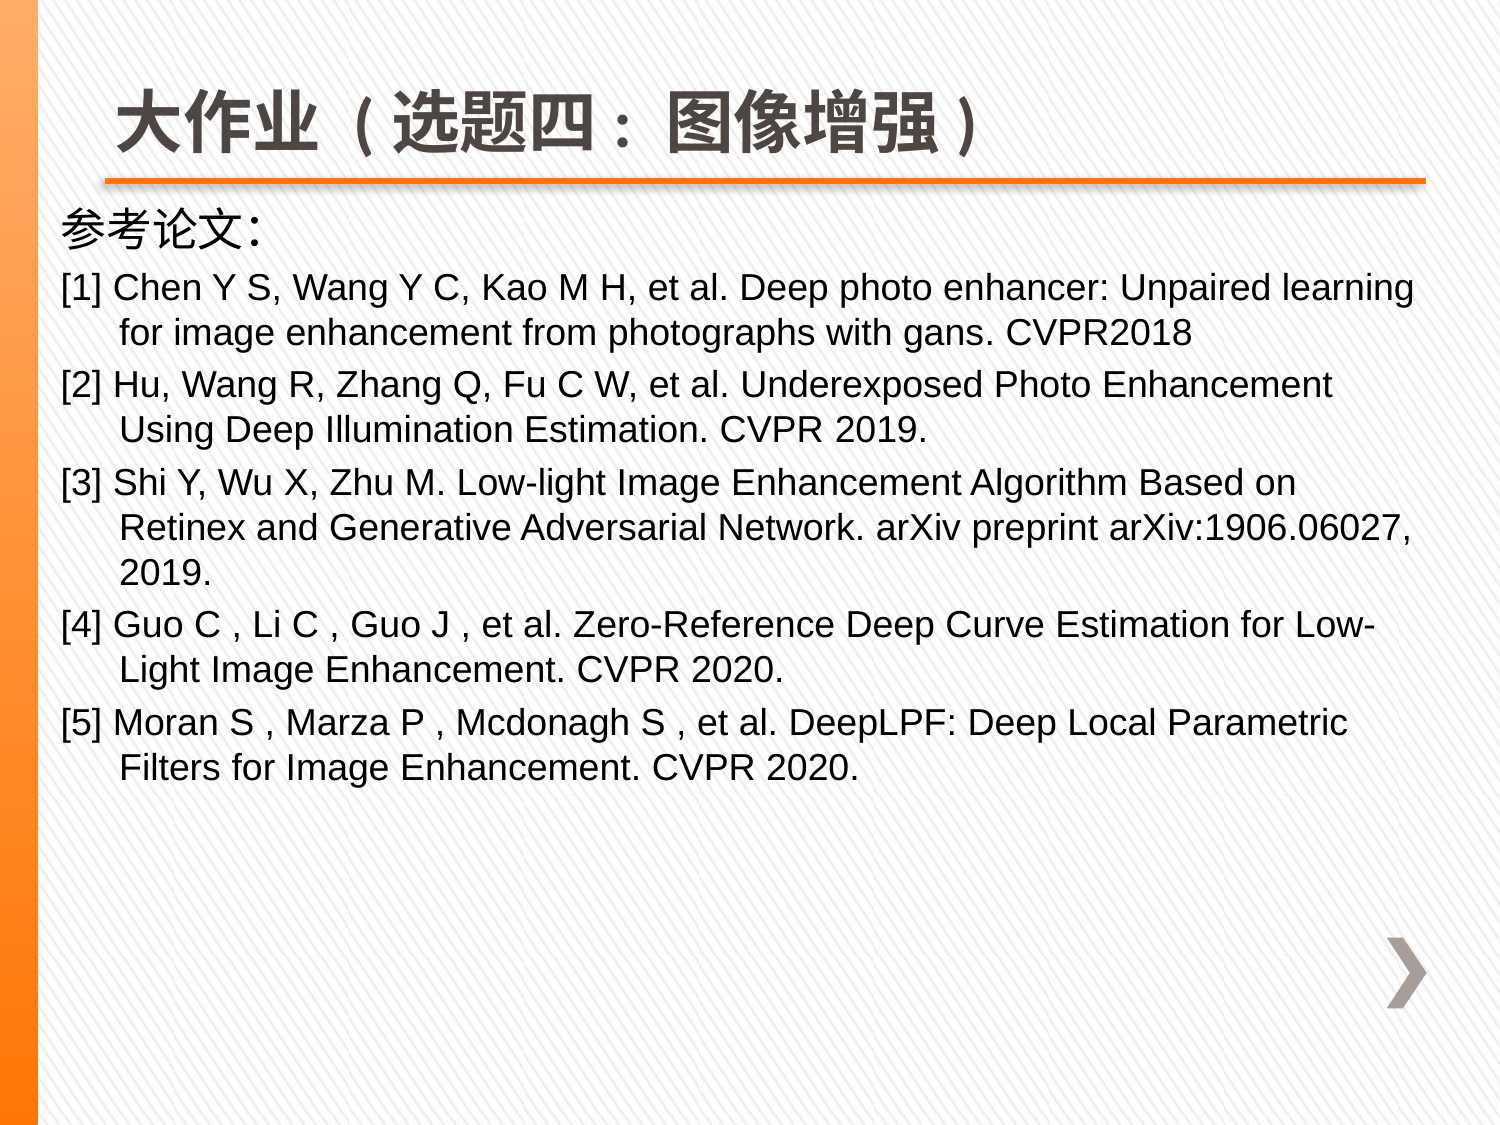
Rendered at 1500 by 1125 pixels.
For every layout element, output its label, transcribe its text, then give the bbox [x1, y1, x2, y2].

list 参考论文： [1] Chen Y S, Wang Y C, Kao M H, et al. Deep photo enhancer: Unpaired learning for image enhancement from photographs with gans. CVPR2018 [2] Hu, Wang R, Zhang Q, Fu C W, et al. Underexposed Photo Enhancement Using Deep Illumination Estimation. CVPR 2019. [3] Shi Y, Wu X, Zhu M. Low-light Image Enhancement Algorithm Based on Retinex and Generative Adversarial Network. arXiv preprint arXiv:1906.06027, 2019. [4] Guo C , Li C , Guo J , et al. Zero-Reference Deep Curve Estimation for Low-Light Image Enhancement. CVPR 2020. [5] Moran S , Marza P , Mcdonagh S , et al. DeepLPF: Deep Local Parametric Filters for Image Enhancement. CVPR 2020. [45, 193, 1448, 1106]
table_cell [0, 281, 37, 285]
title 大作业 (选题四: 图像增强) [99, 0, 1422, 170]
